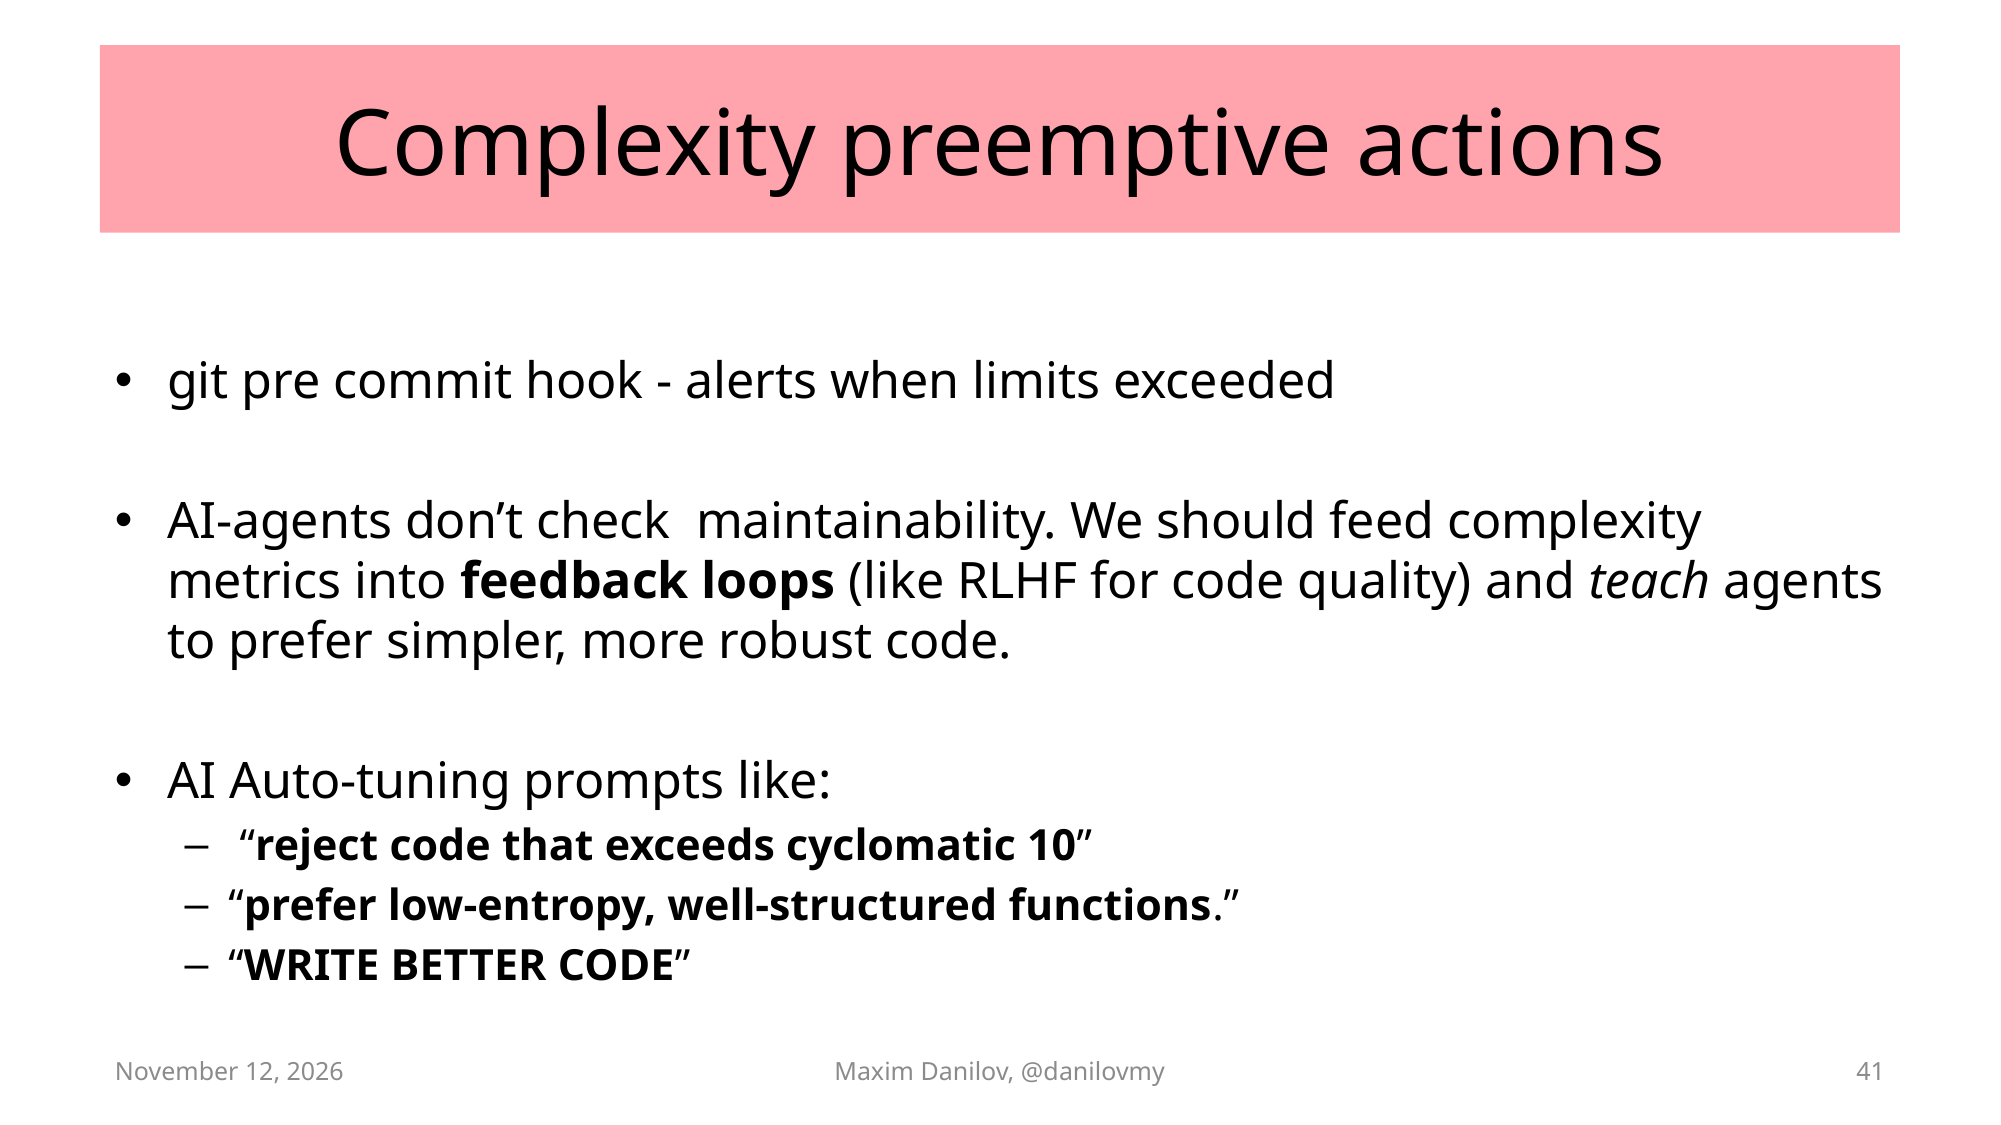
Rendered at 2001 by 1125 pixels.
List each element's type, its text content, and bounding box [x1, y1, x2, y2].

slide_number 41 [1433, 1042, 1900, 1103]
footer Maxim Danilov, @danilovmy [683, 1042, 1317, 1103]
list git pre commit hook - alerts when limits exceeded AI-agents don’t check maintainability. We should feed complexity metrics into feedback loops (like RLHF for code quality) and teach agents to prefer simpler, more robust code. AI Auto-tuning prompts like: “reject code that exceeds cyclomatic 10” “prefer low-entropy, well-structured functions.” “WRITE BETTER CODE” [99, 262, 1900, 1005]
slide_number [99, 1042, 567, 1103]
title Complexity preemptive actions [99, 45, 1900, 233]
